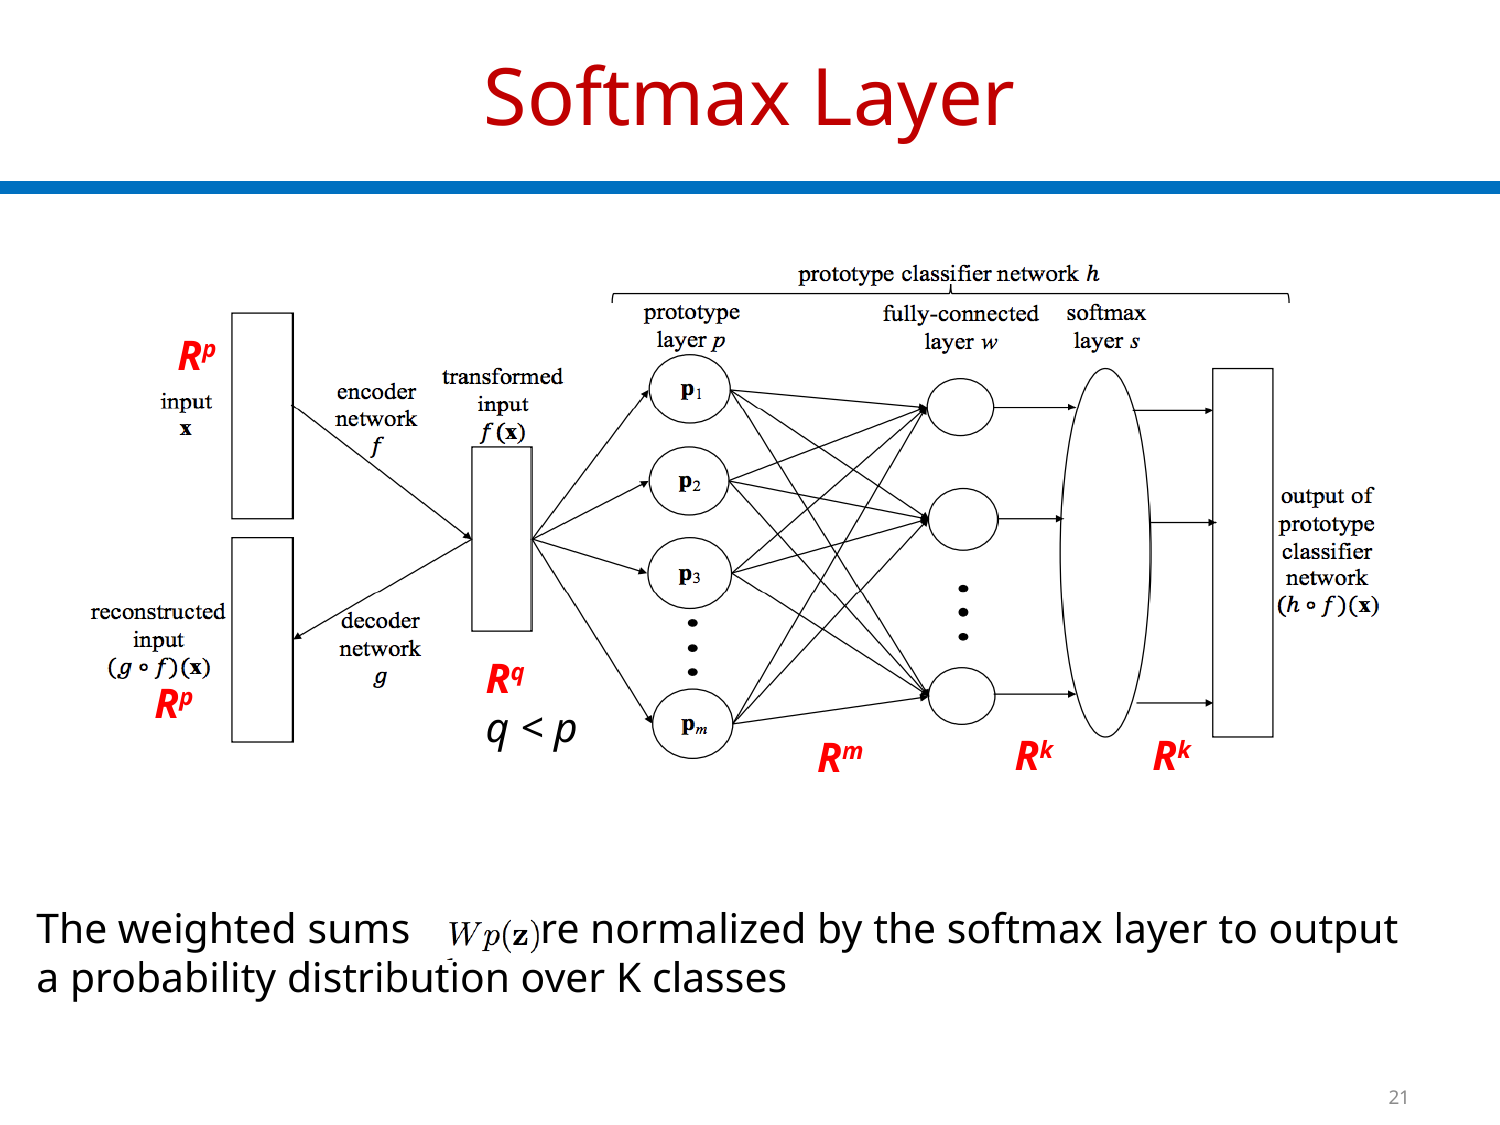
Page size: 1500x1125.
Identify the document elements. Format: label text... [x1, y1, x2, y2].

text_box The weighted sums are normalized by the softmax layer to output a probability distribution over K classes [21, 895, 75, 1009]
title Softmax Layer [0, 0, 1500, 188]
list [75, 786, 1425, 1096]
picture [444, 912, 542, 960]
picture [0, 224, 1498, 778]
slide_number 21 [1074, 1085, 1425, 1112]
